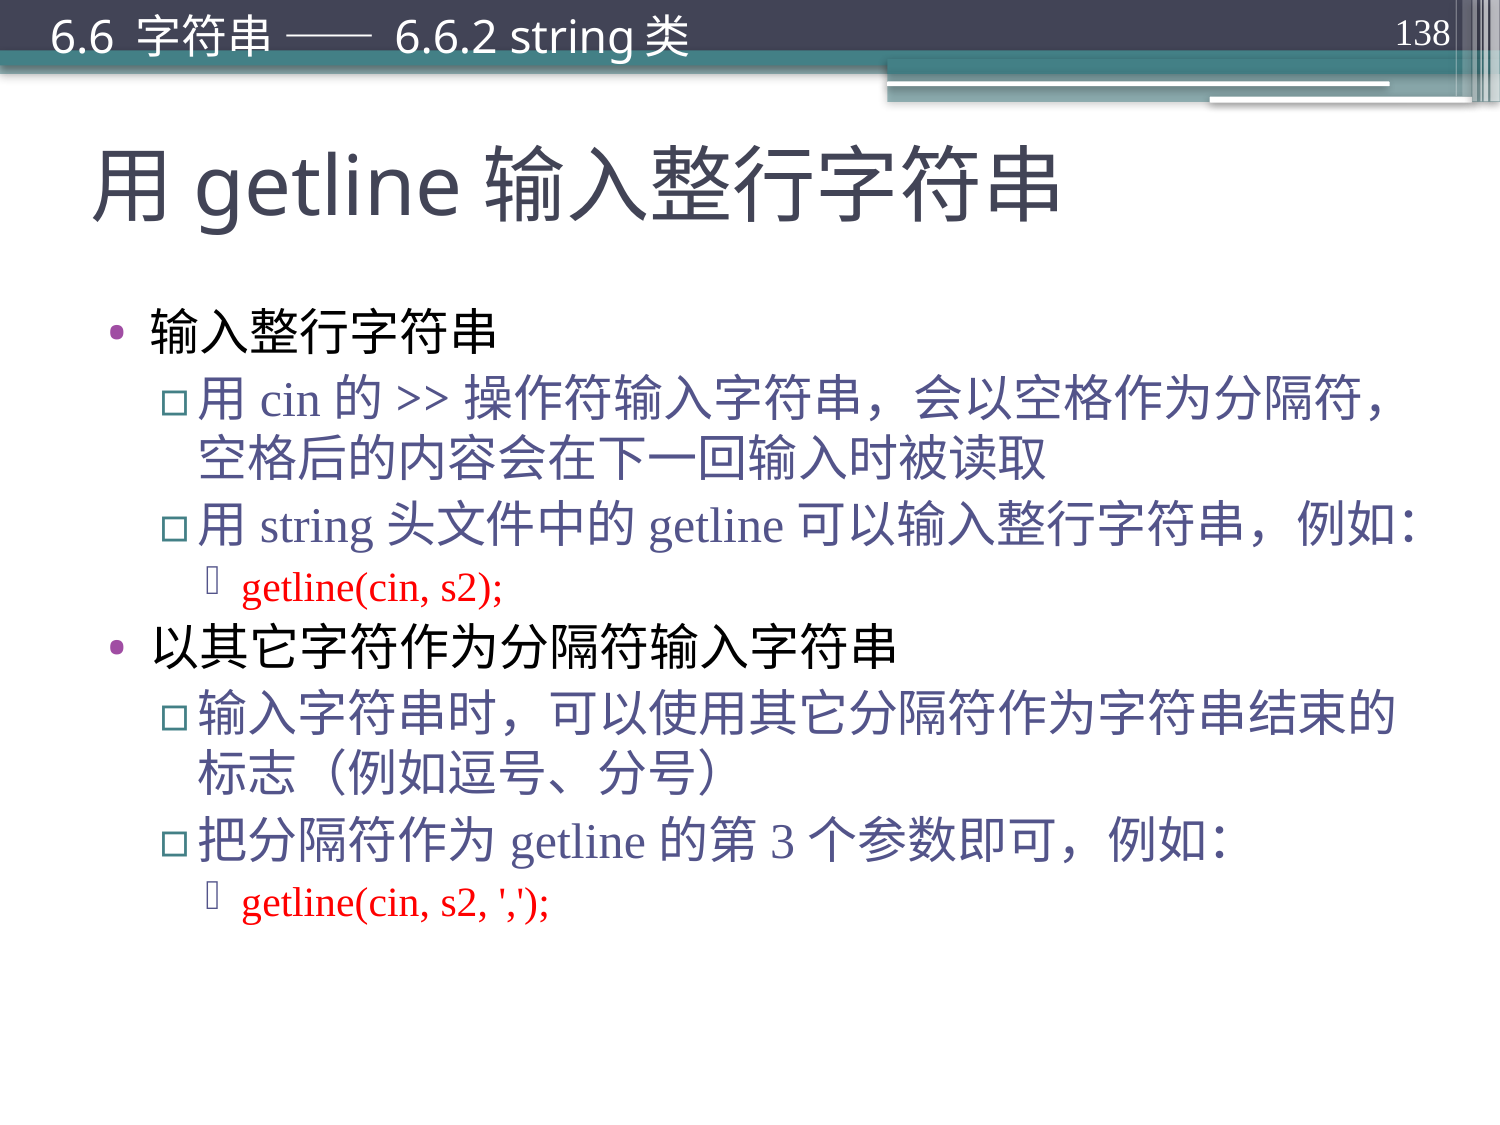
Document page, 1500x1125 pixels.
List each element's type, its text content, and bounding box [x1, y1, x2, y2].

title 用getline输入整行字符串 [75, 94, 1425, 270]
text_box 6.6 字符串 —— 6.6.2 string类 [35, 0, 1353, 71]
list 输入整行字符串 用cin的>>操作符输入字符串，会以空格作为分隔符，空格后的内容会在下一回输入时被读取 用string头文件中的getline可以输入整行字符串，例如： getline(cin, s2); 以其它字符作为分隔符输入字符串 输入字符串时，可以使用其它分隔符作为字符串结束的标志（例如逗号、分号） 把分隔符作为getline的第3个参数即可，例如： getline(cin, s2, ','); [75, 292, 1425, 1079]
slide_number 138 [1353, 0, 1466, 61]
